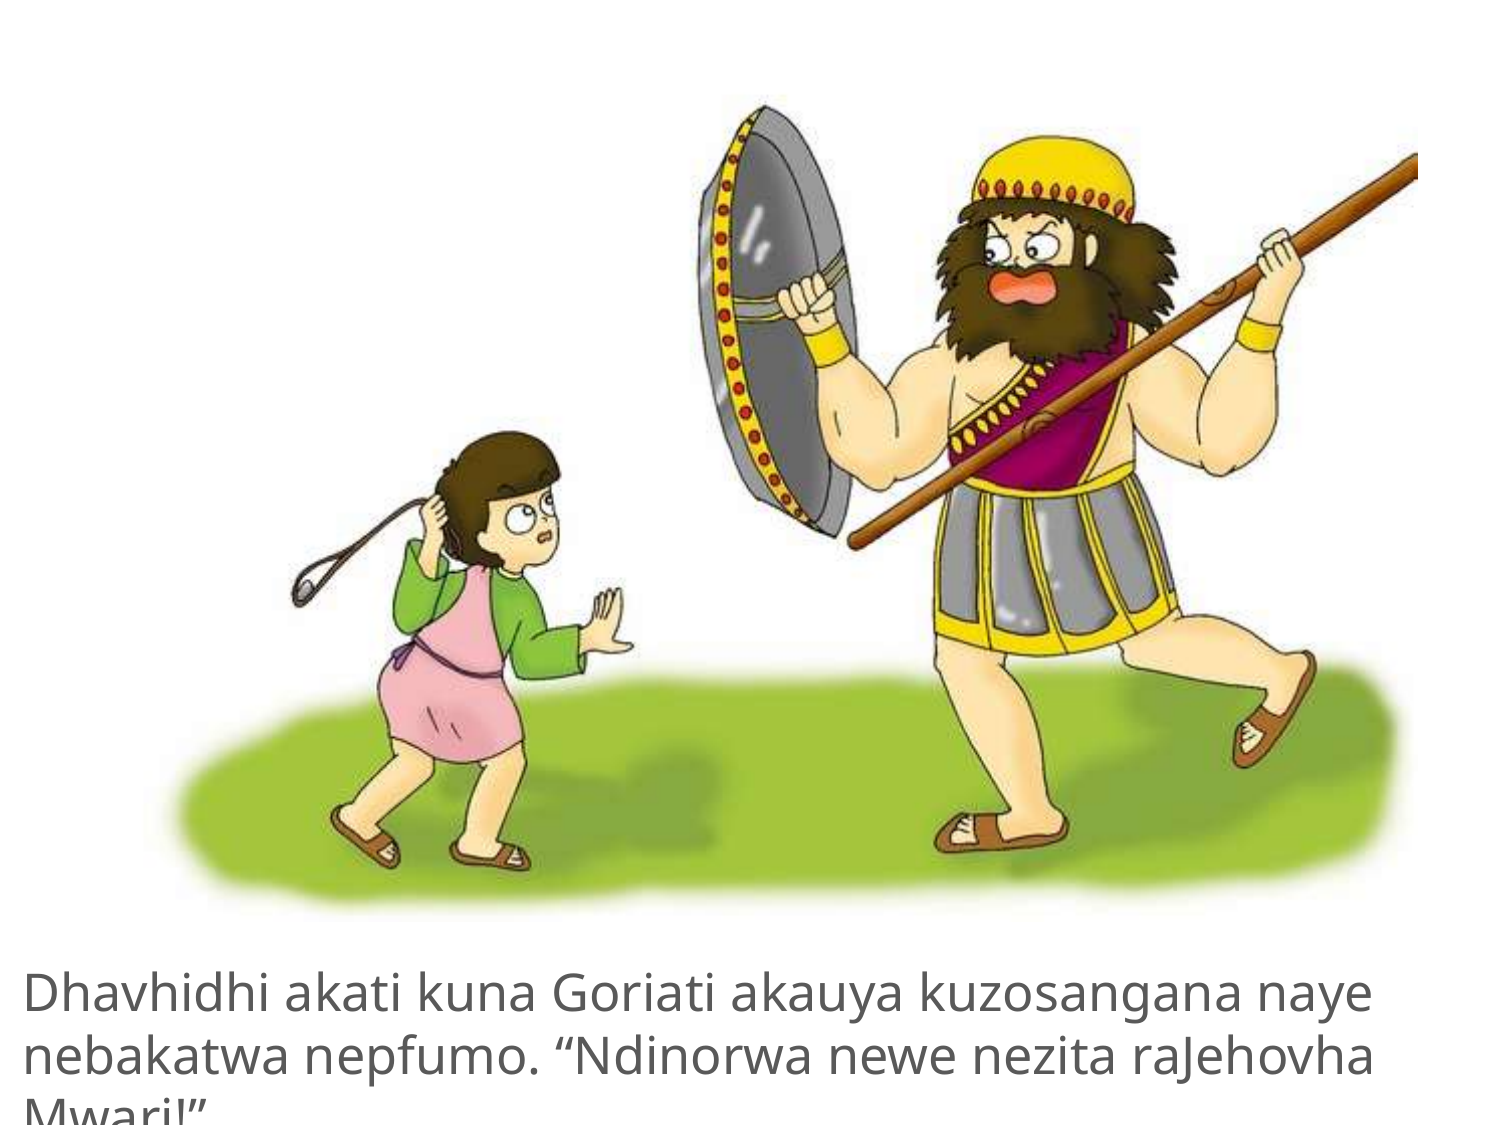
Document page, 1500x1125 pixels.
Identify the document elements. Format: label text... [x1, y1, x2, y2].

picture [111, 30, 1418, 922]
text_box Dhavhidhi akati kuna Goriati akauya kuzosangana naye nebakatwa nepfumo. “Ndinorwa newe nezita raJehovha Mwari!” [7, 952, 1493, 1125]
